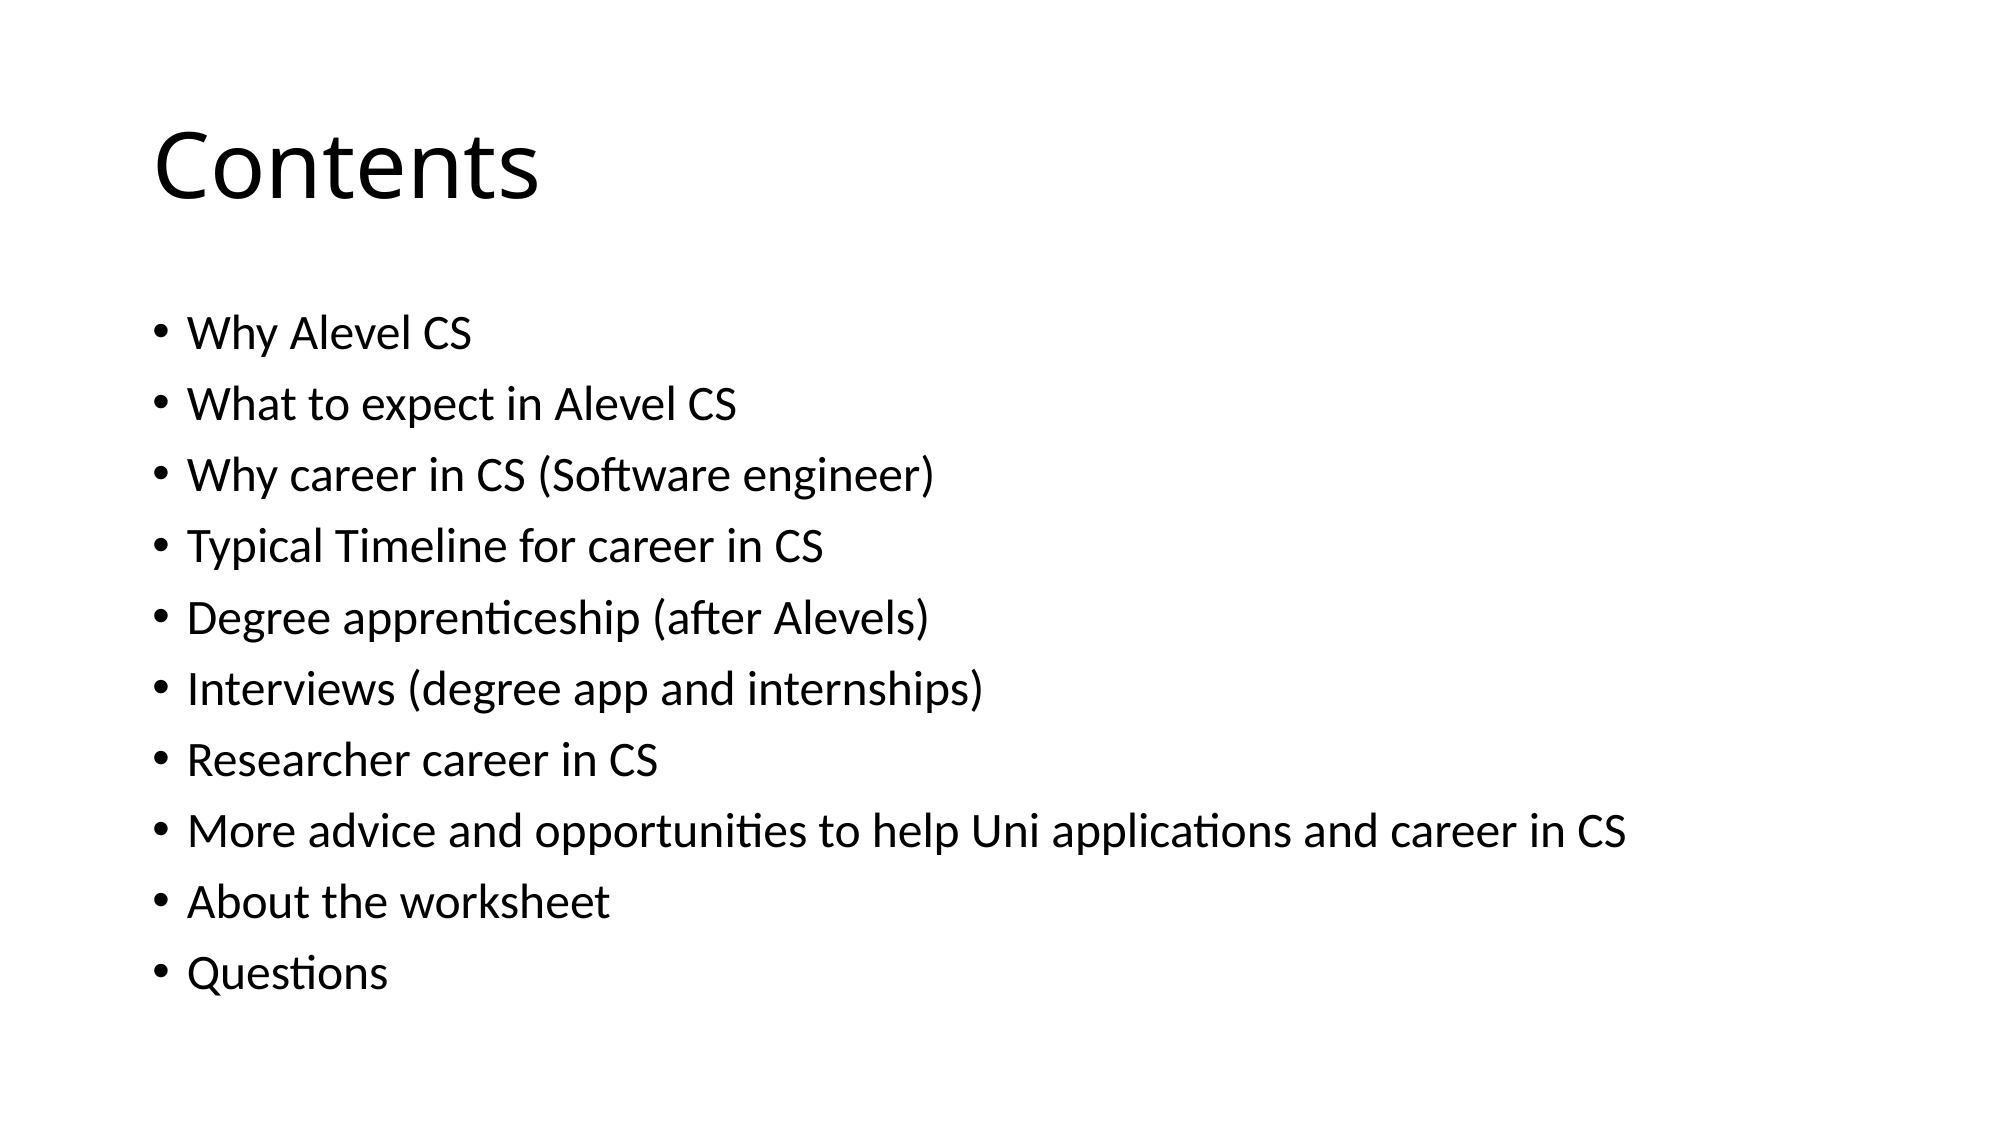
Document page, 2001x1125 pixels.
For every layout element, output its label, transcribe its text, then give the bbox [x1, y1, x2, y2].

list Why Alevel CS What to expect in Alevel CS Why career in CS (Software engineer) Typical Timeline for career in CS Degree apprenticeship (after Alevels) Interviews (degree app and internships) Researcher career in CS More advice and opportunities to help Uni applications and career in CS About the worksheet Questions [137, 299, 1863, 1014]
title Contents [137, 59, 1863, 278]
